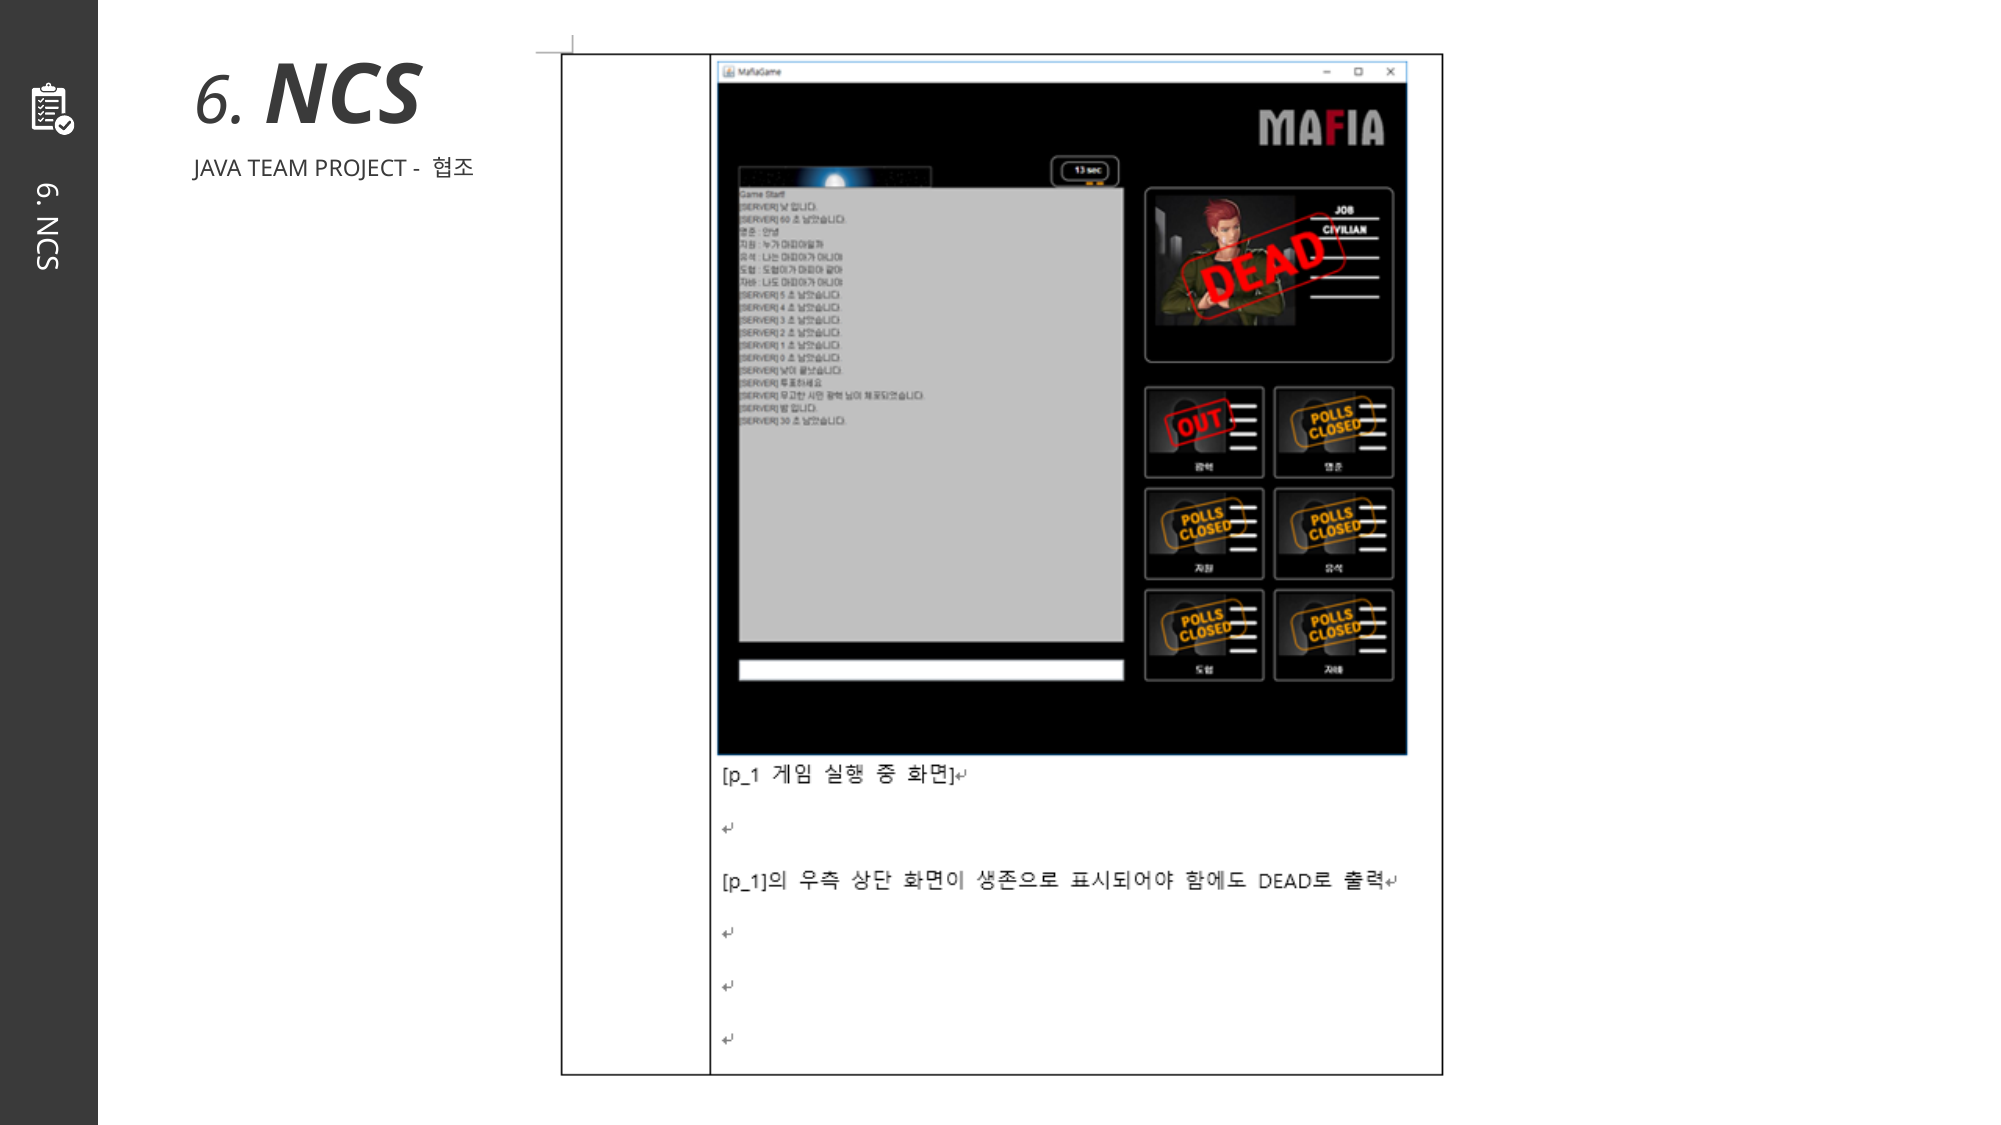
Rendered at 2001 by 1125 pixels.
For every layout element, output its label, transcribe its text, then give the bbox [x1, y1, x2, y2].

text_box [31, 82, 66, 130]
text_box 6. NCS JAVA TEAM PROJECT - 협조 [193, 1, 1384, 220]
text_box [54, 115, 75, 135]
picture [533, 35, 1467, 1090]
text_box 6. NCS [0, 0, 99, 1125]
